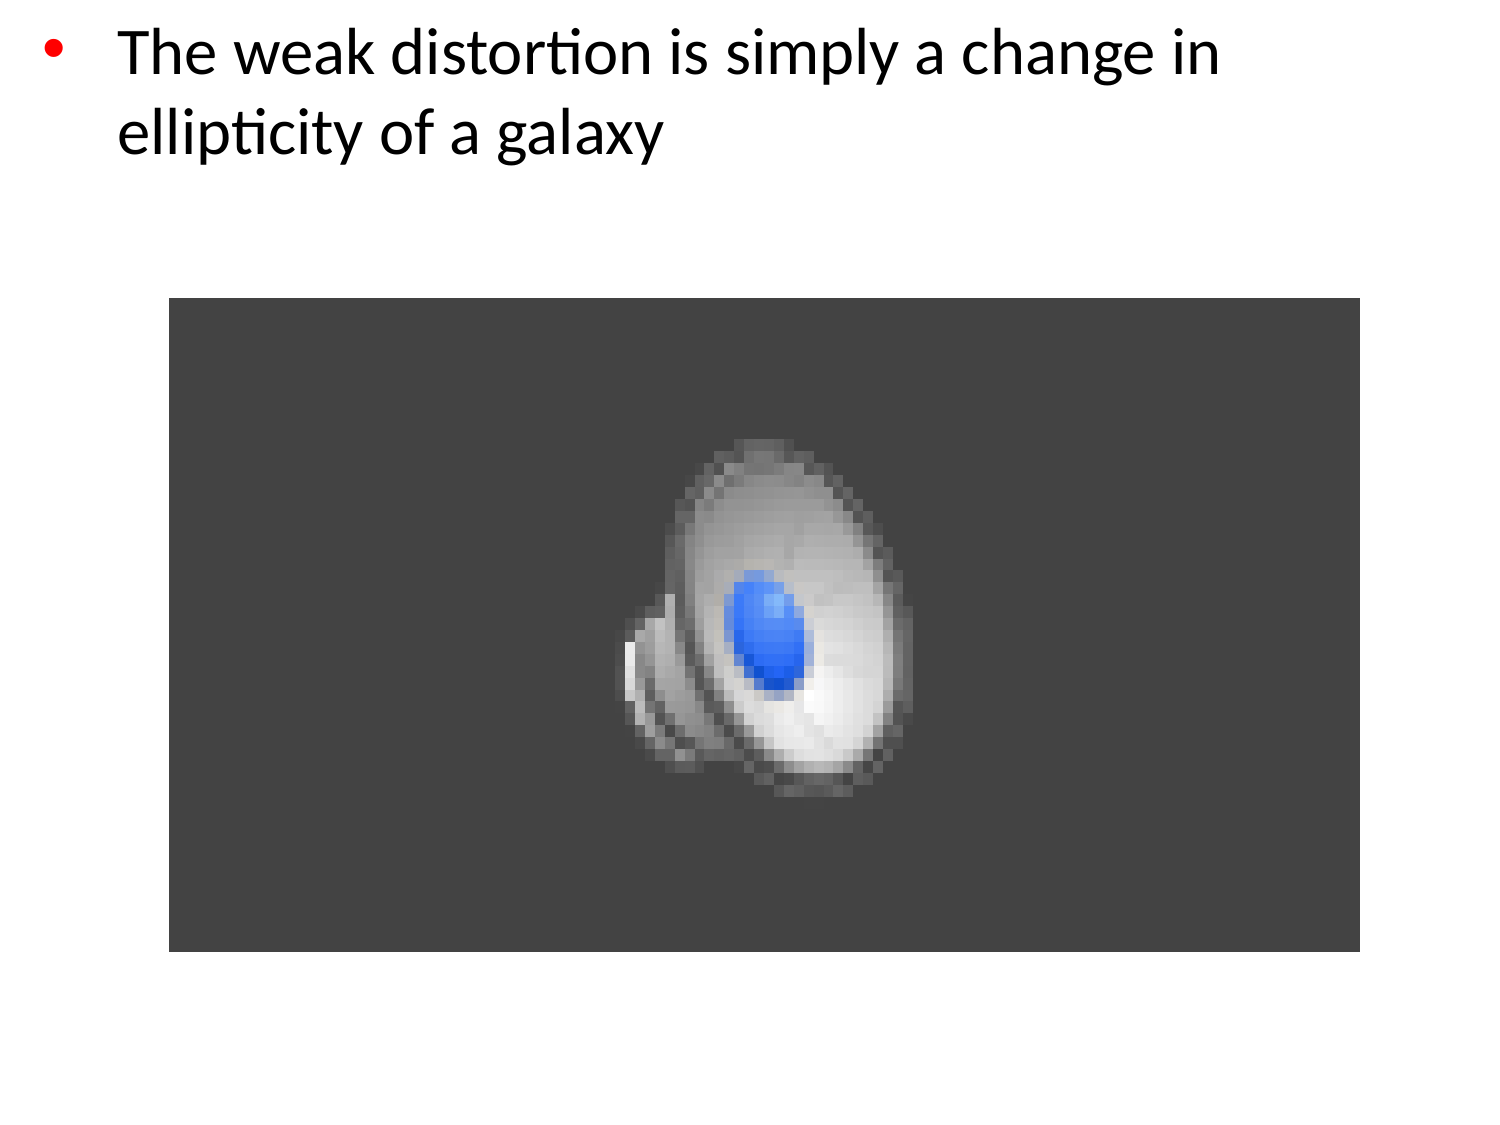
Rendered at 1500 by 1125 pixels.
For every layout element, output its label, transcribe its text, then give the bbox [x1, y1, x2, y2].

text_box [168, 296, 1361, 954]
list The weak distortion is simply a change in ellipticity of a galaxy [27, 0, 1274, 186]
